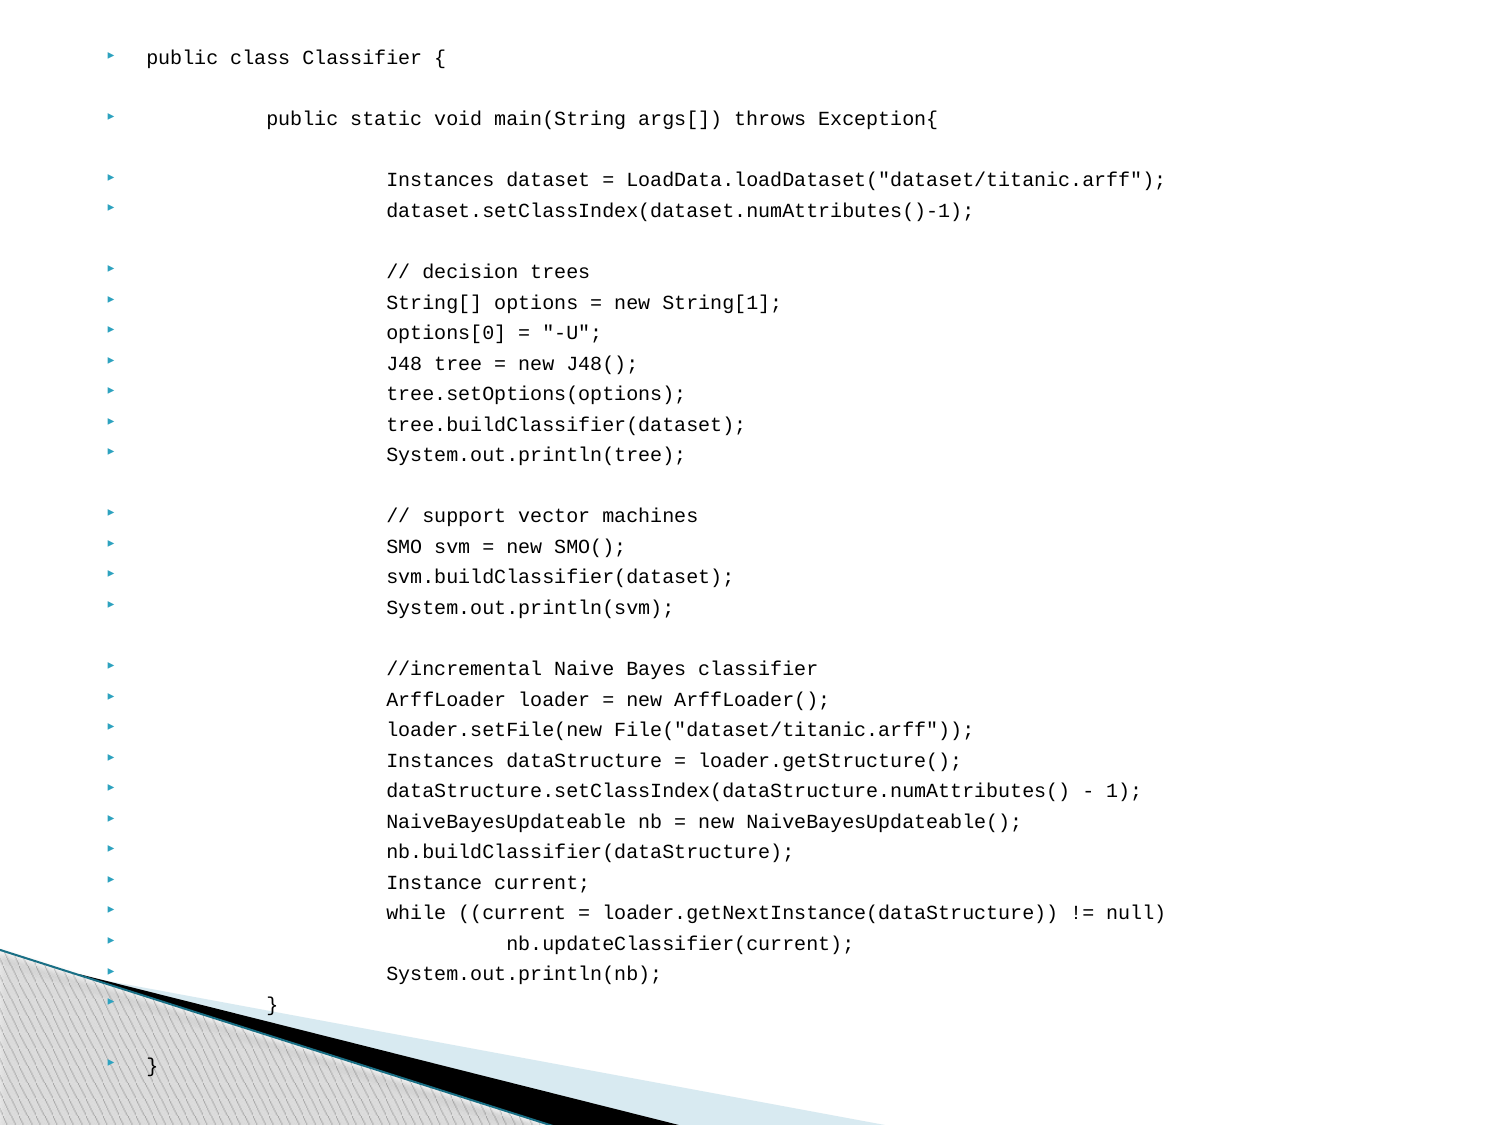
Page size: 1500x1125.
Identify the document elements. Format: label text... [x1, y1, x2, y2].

list public class Classifier { public static void main(String args[]) throws Exception{ Instances dataset = LoadData.loadDataset("dataset/titanic.arff"); dataset.setClassIndex(dataset.numAttributes()-1); // decision trees String[] options = new String[1]; options[0] = "-U"; J48 tree = new J48(); tree.setOptions(options); tree.buildClassifier(dataset); System.out.println(tree); // support vector machines SMO svm = new SMO(); svm.buildClassifier(dataset); System.out.println(svm); //incremental Naive Bayes classifier ArffLoader loader = new ArffLoader(); loader.setFile(new File("dataset/titanic.arff")); Instances dataStructure = loader.getStructure(); dataStructure.setClassIndex(dataStructure.numAttributes() - 1); NaiveBayesUpdateable nb = new NaiveBayesUpdateable(); nb.buildClassifier(dataStructure); Instance current; while ((current = loader.getNextInstance(dataStructure)) != null) nb.updateClassifier(current); System.out.println(nb); } } [75, 37, 1425, 1088]
